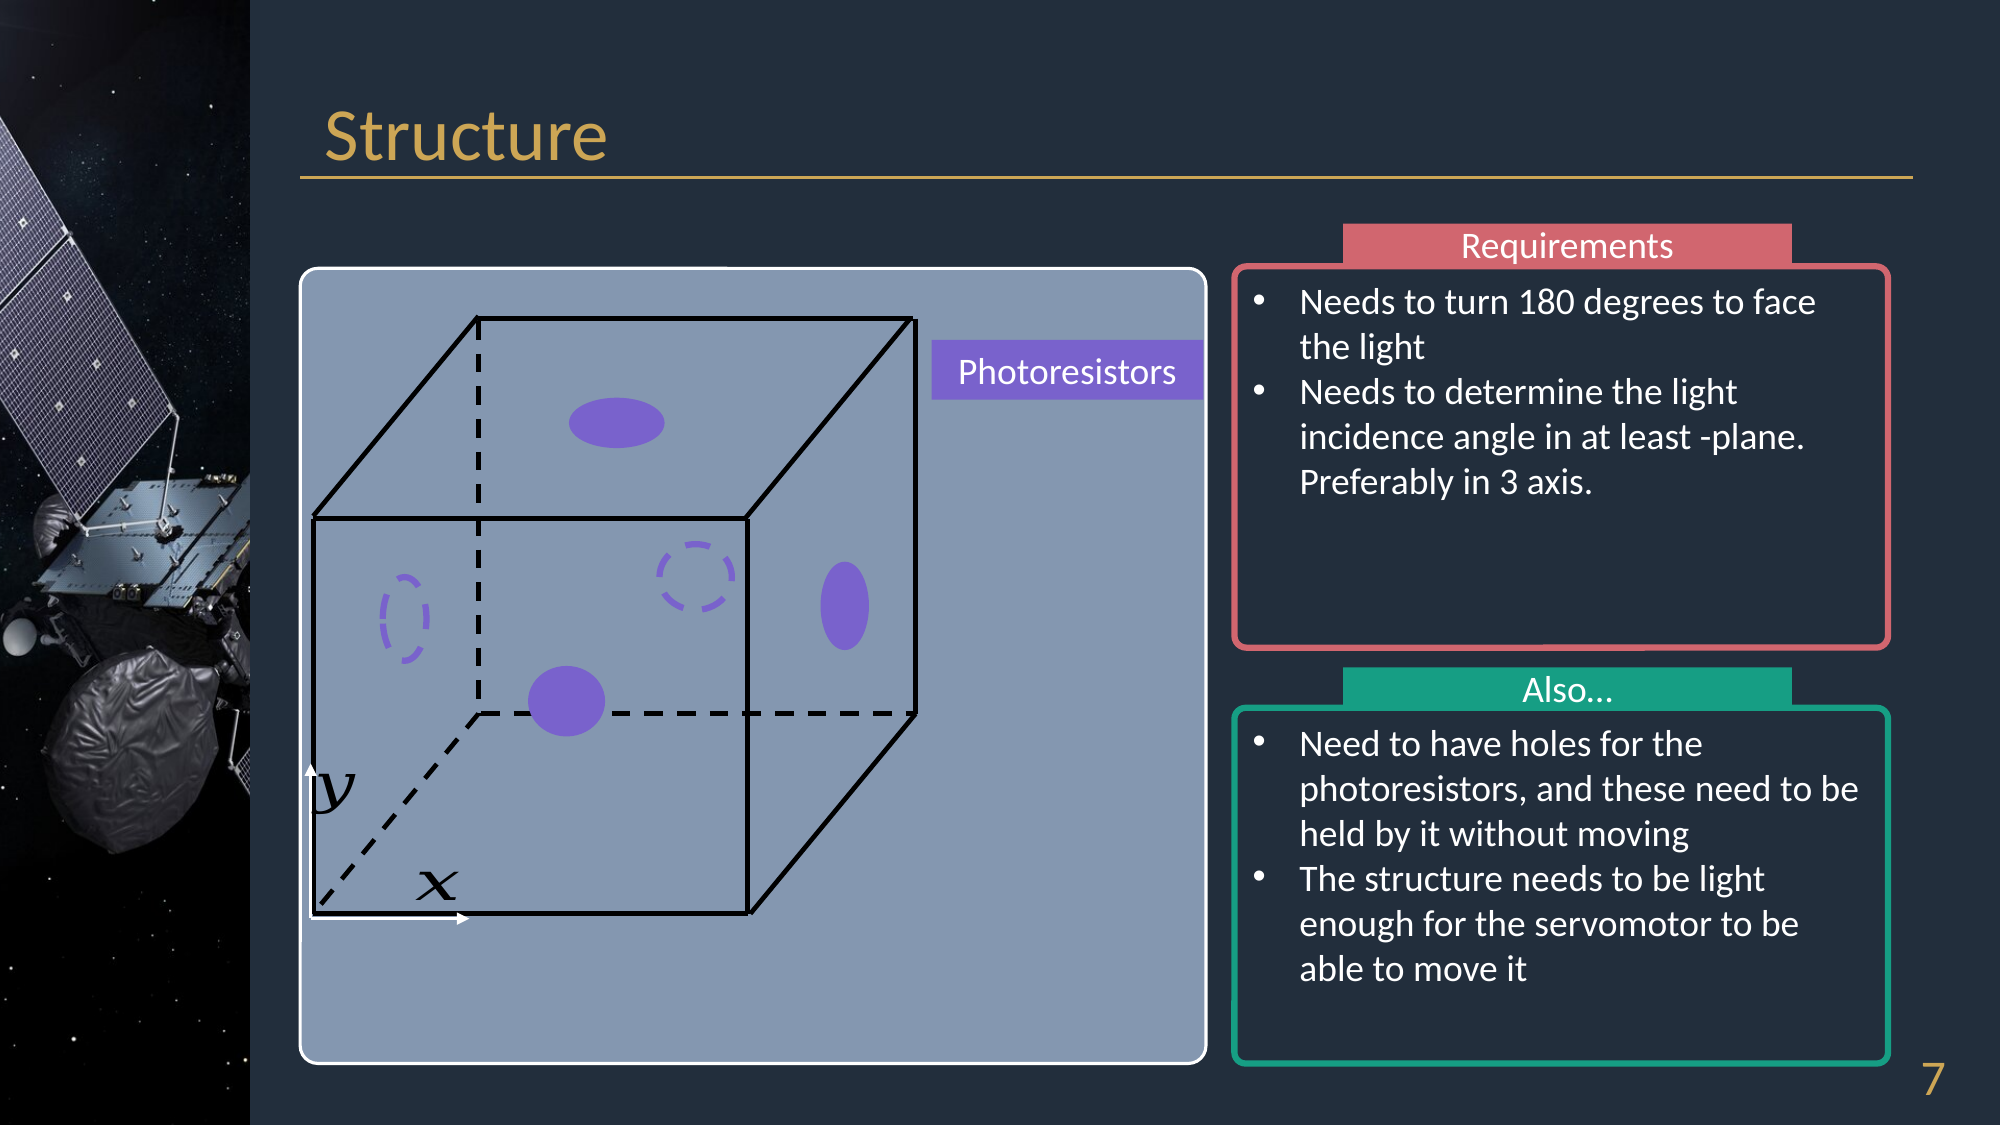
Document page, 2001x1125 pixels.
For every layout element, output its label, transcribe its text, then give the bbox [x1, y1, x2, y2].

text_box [1234, 223, 1889, 648]
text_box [313, 316, 916, 914]
text_box Structure [310, 77, 1913, 176]
picture [0, 0, 250, 1125]
text_box Also… [1342, 666, 1793, 709]
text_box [310, 754, 470, 921]
text_box Photoresistors [931, 339, 1204, 400]
slide_number 7 [1748, 1038, 1961, 1098]
text_box Structure [310, 179, 1913, 183]
text_box [299, 267, 1207, 1065]
text_box Need to have holes for the photoresistors, and these need to be held by it without moving The structure needs to be light enough for the servomotor to be able to move it [1233, 706, 1890, 1065]
